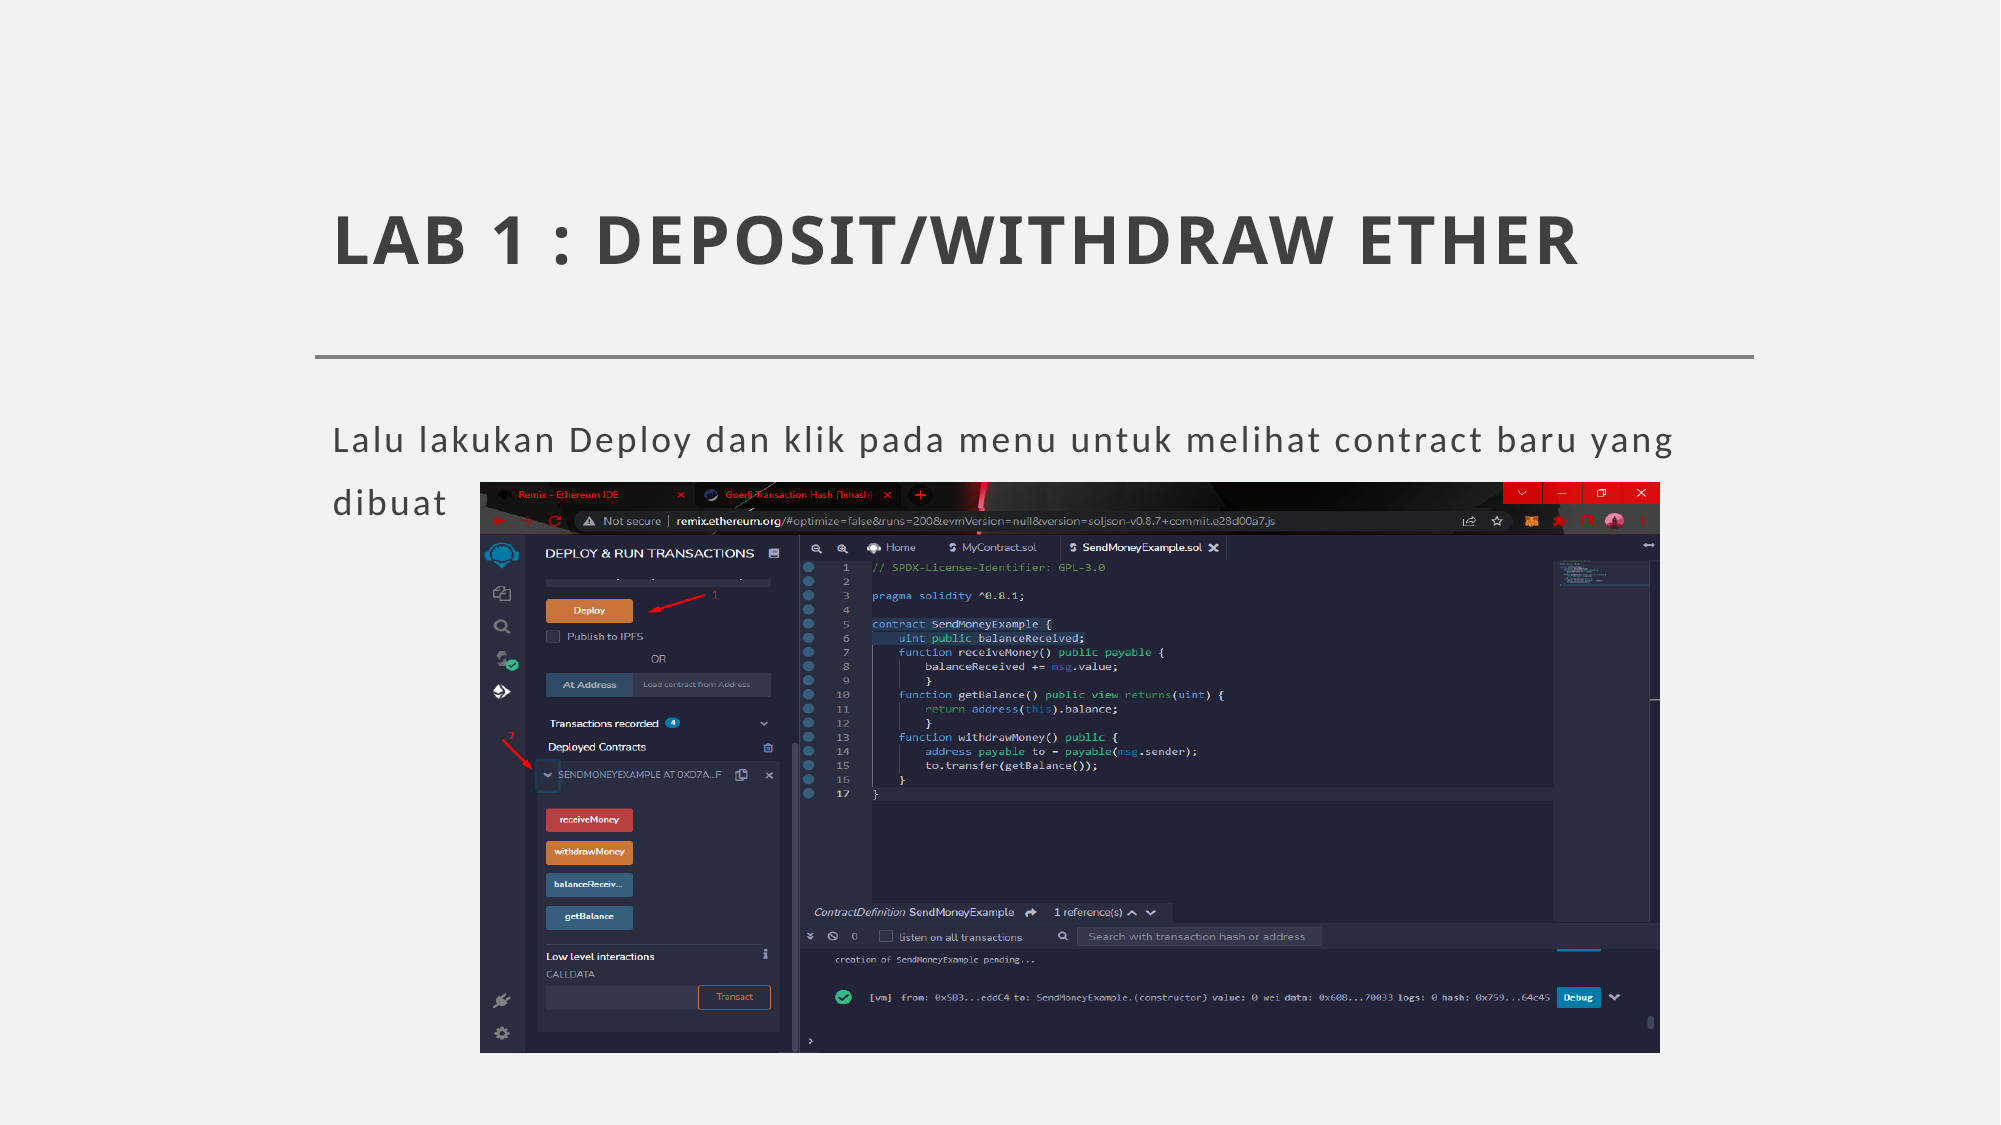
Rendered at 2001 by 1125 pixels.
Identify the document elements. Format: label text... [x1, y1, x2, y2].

title LAB 1 : DEPOSIT/WITHDRAW ETHER [315, 72, 1754, 294]
picture [480, 481, 1660, 1053]
list Lalu lakukan Deploy dan klik pada menu untuk melihat contract baru yang dibuat [315, 379, 1754, 979]
